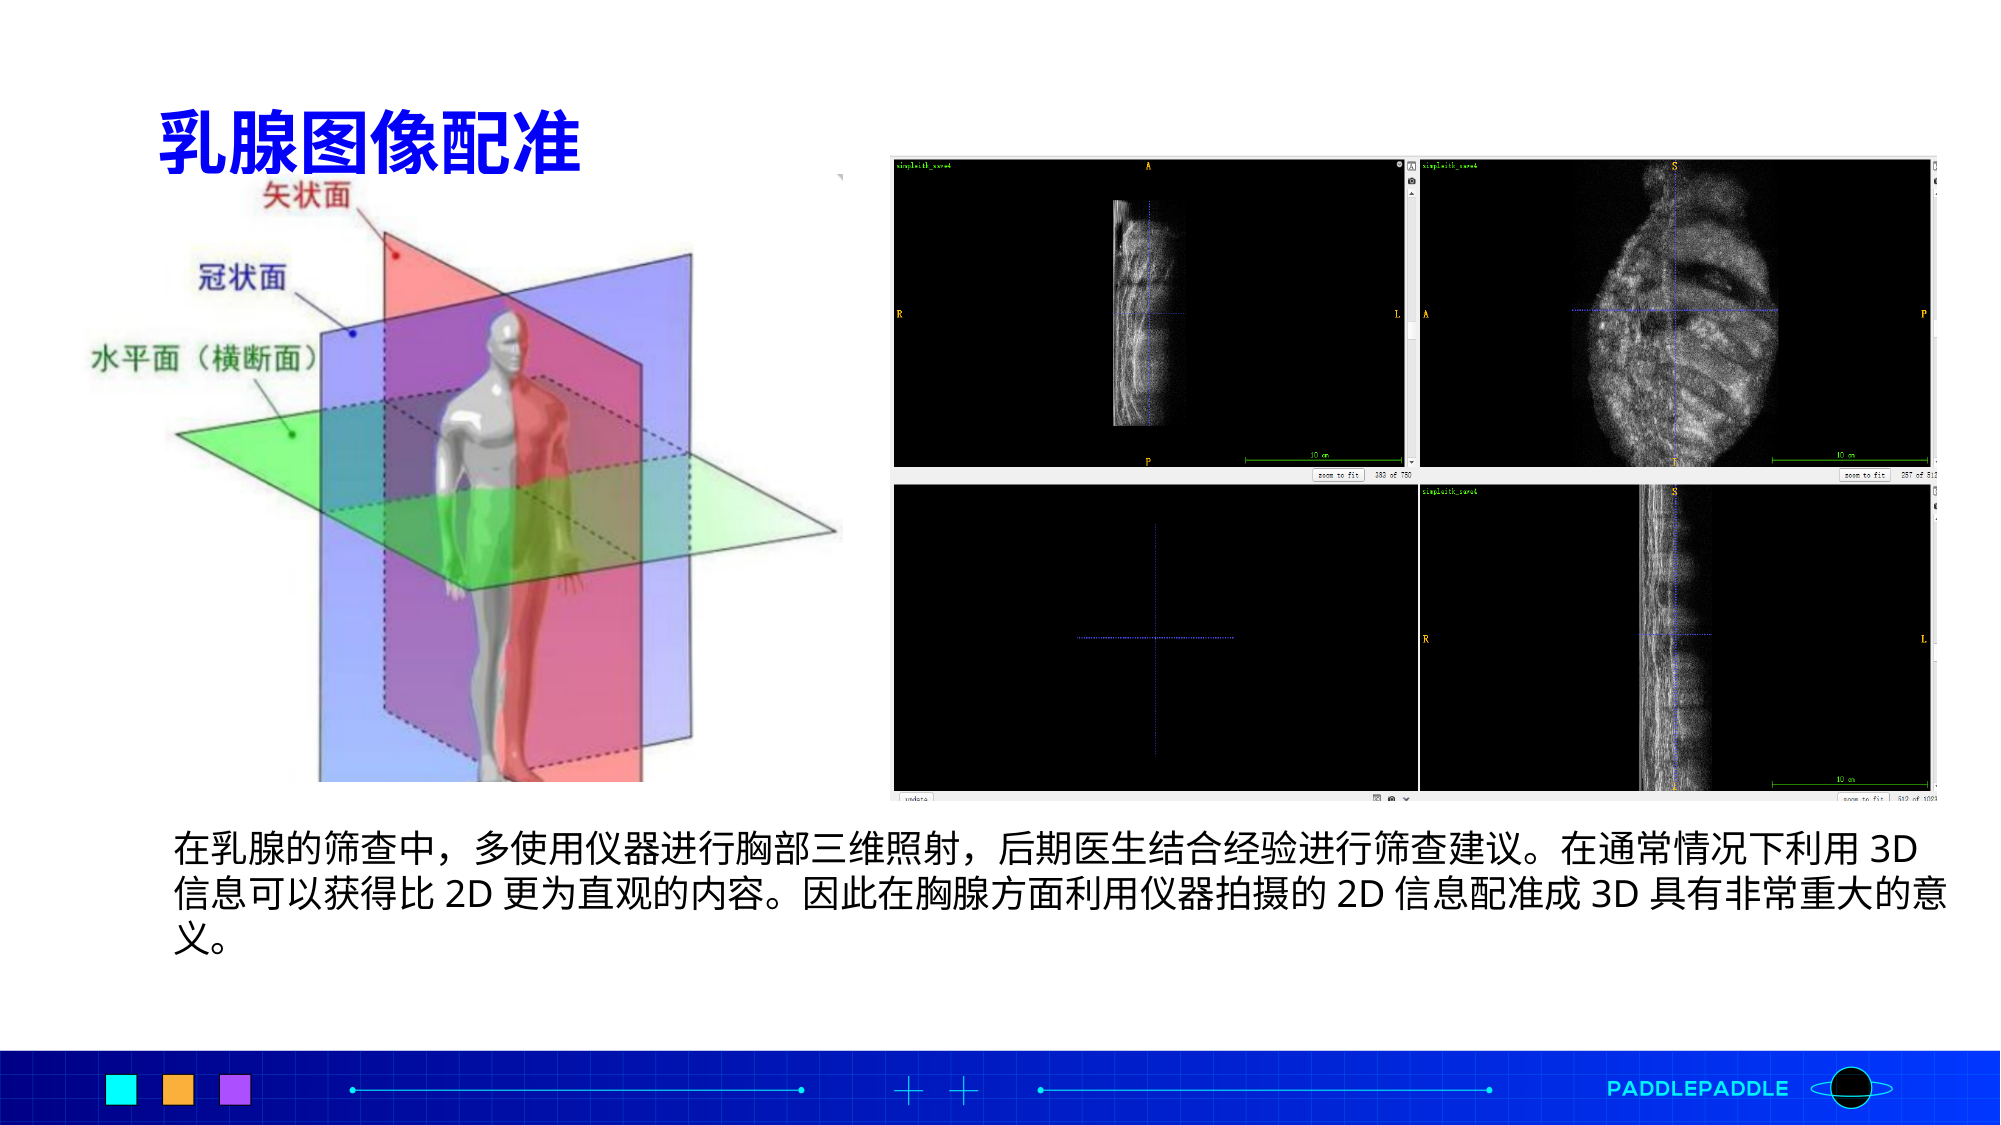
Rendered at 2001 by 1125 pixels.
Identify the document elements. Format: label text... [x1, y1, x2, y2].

picture [79, 174, 843, 782]
text_box 在乳腺的筛查中，多使用仪器进行胸部三维照射，后期医生结合经验进行筛查建议。在通常情况下利用3D信息可以获得比2D更为直观的内容。因此在胸腺方面利用仪器拍摄的2D信息配准成3D具有非常重大的意义。 [158, 817, 1965, 968]
text_box 乳腺图像配准 [142, 49, 1581, 184]
picture [890, 155, 1937, 801]
picture [0, 1047, 2000, 1125]
